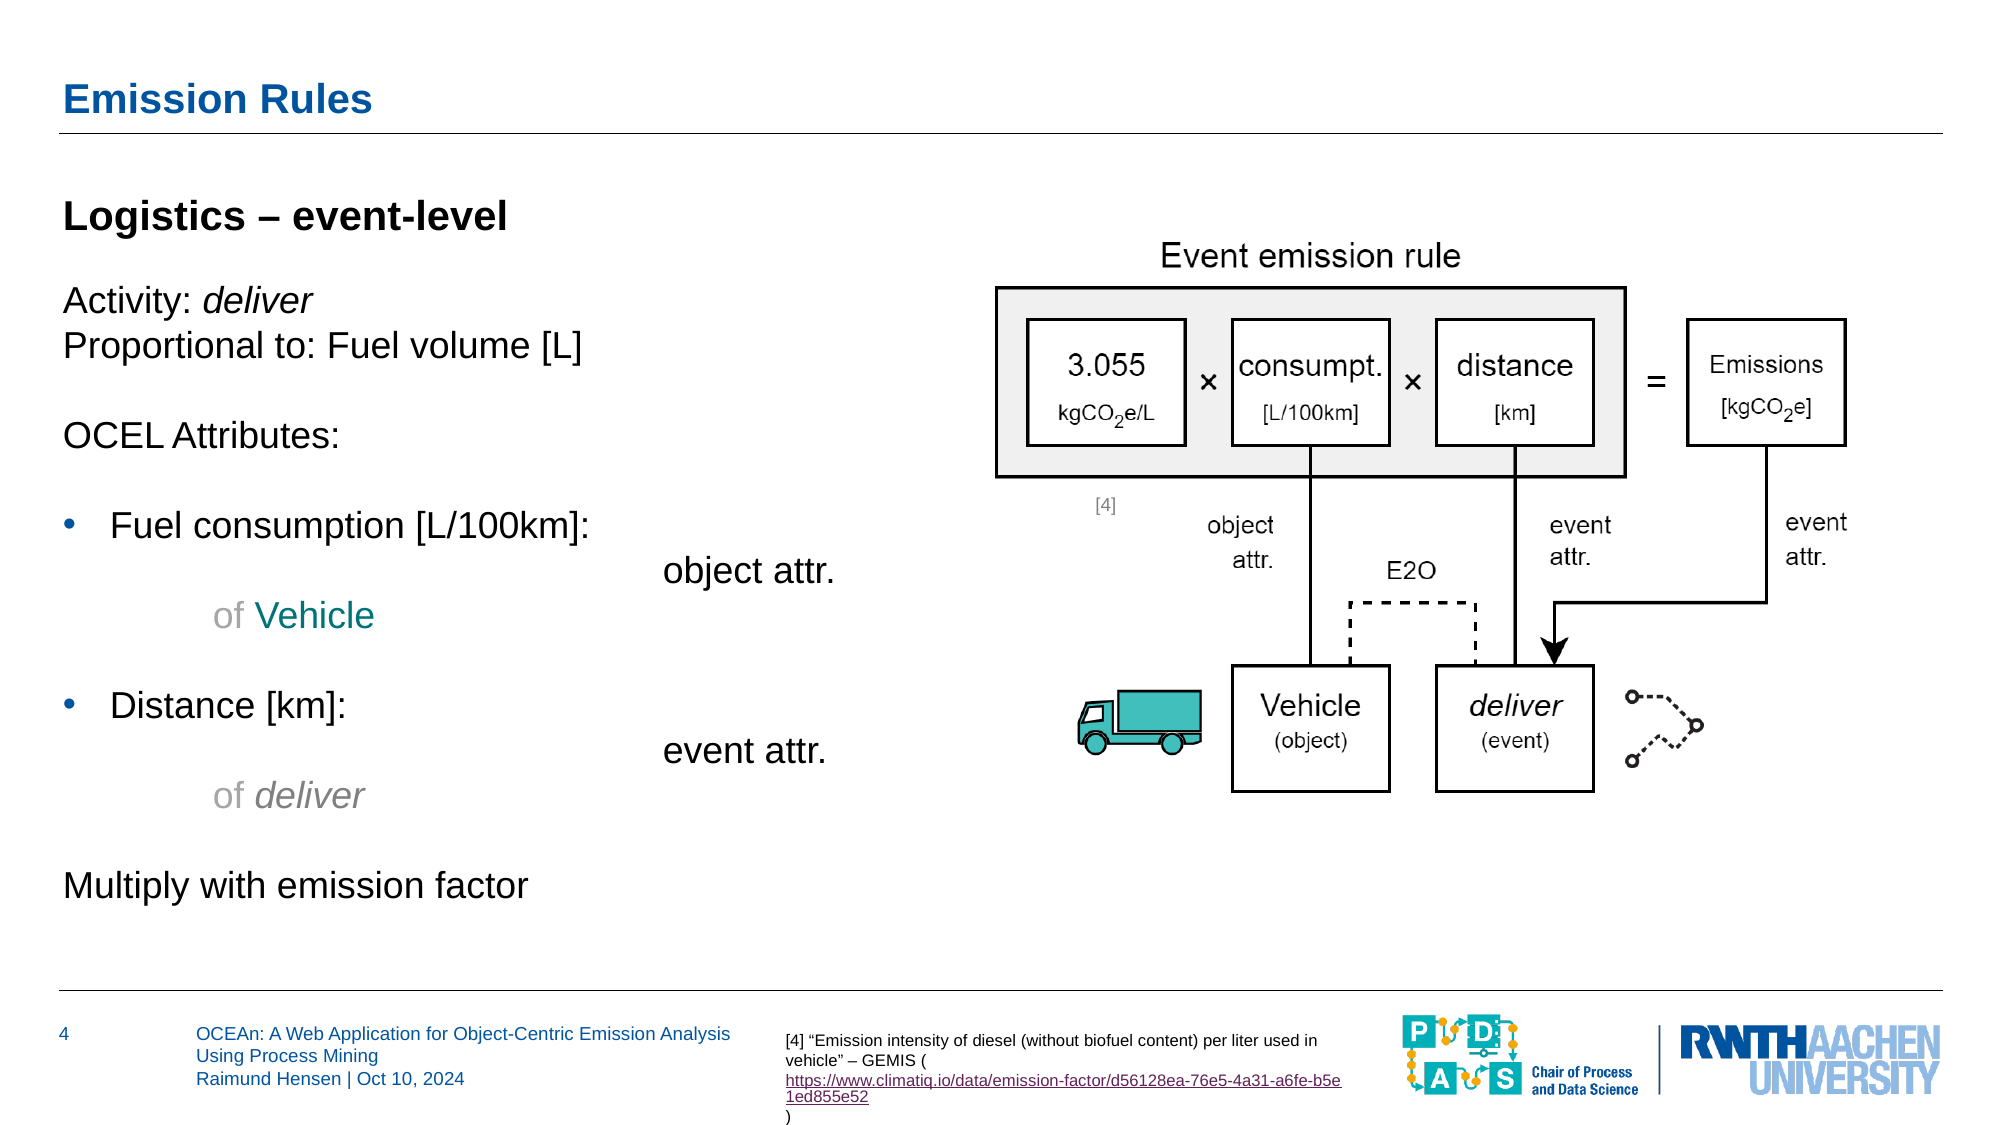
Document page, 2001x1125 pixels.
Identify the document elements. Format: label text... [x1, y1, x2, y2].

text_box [993, 223, 1851, 793]
picture [1381, 990, 1961, 1125]
title Emission Rules [63, 33, 1947, 123]
list Logistics – event-level [63, 188, 1947, 231]
list Activity: deliver Proportional to: Fuel volume [L] OCEL Attributes: Fuel consumption [L/100km]: object attr. of Vehicle Distance [km]: event attr. of deliver Multiply with emission factor [62, 276, 1048, 892]
list [4] “Emission intensity of diesel (without biofuel content) per liter used in vehicle” – GEMIS (https://www.climatiq.io/data/emission-factor/d56128ea-76e5-4a31-a6fe-b5e1ed855e52) [770, 1022, 1364, 1109]
